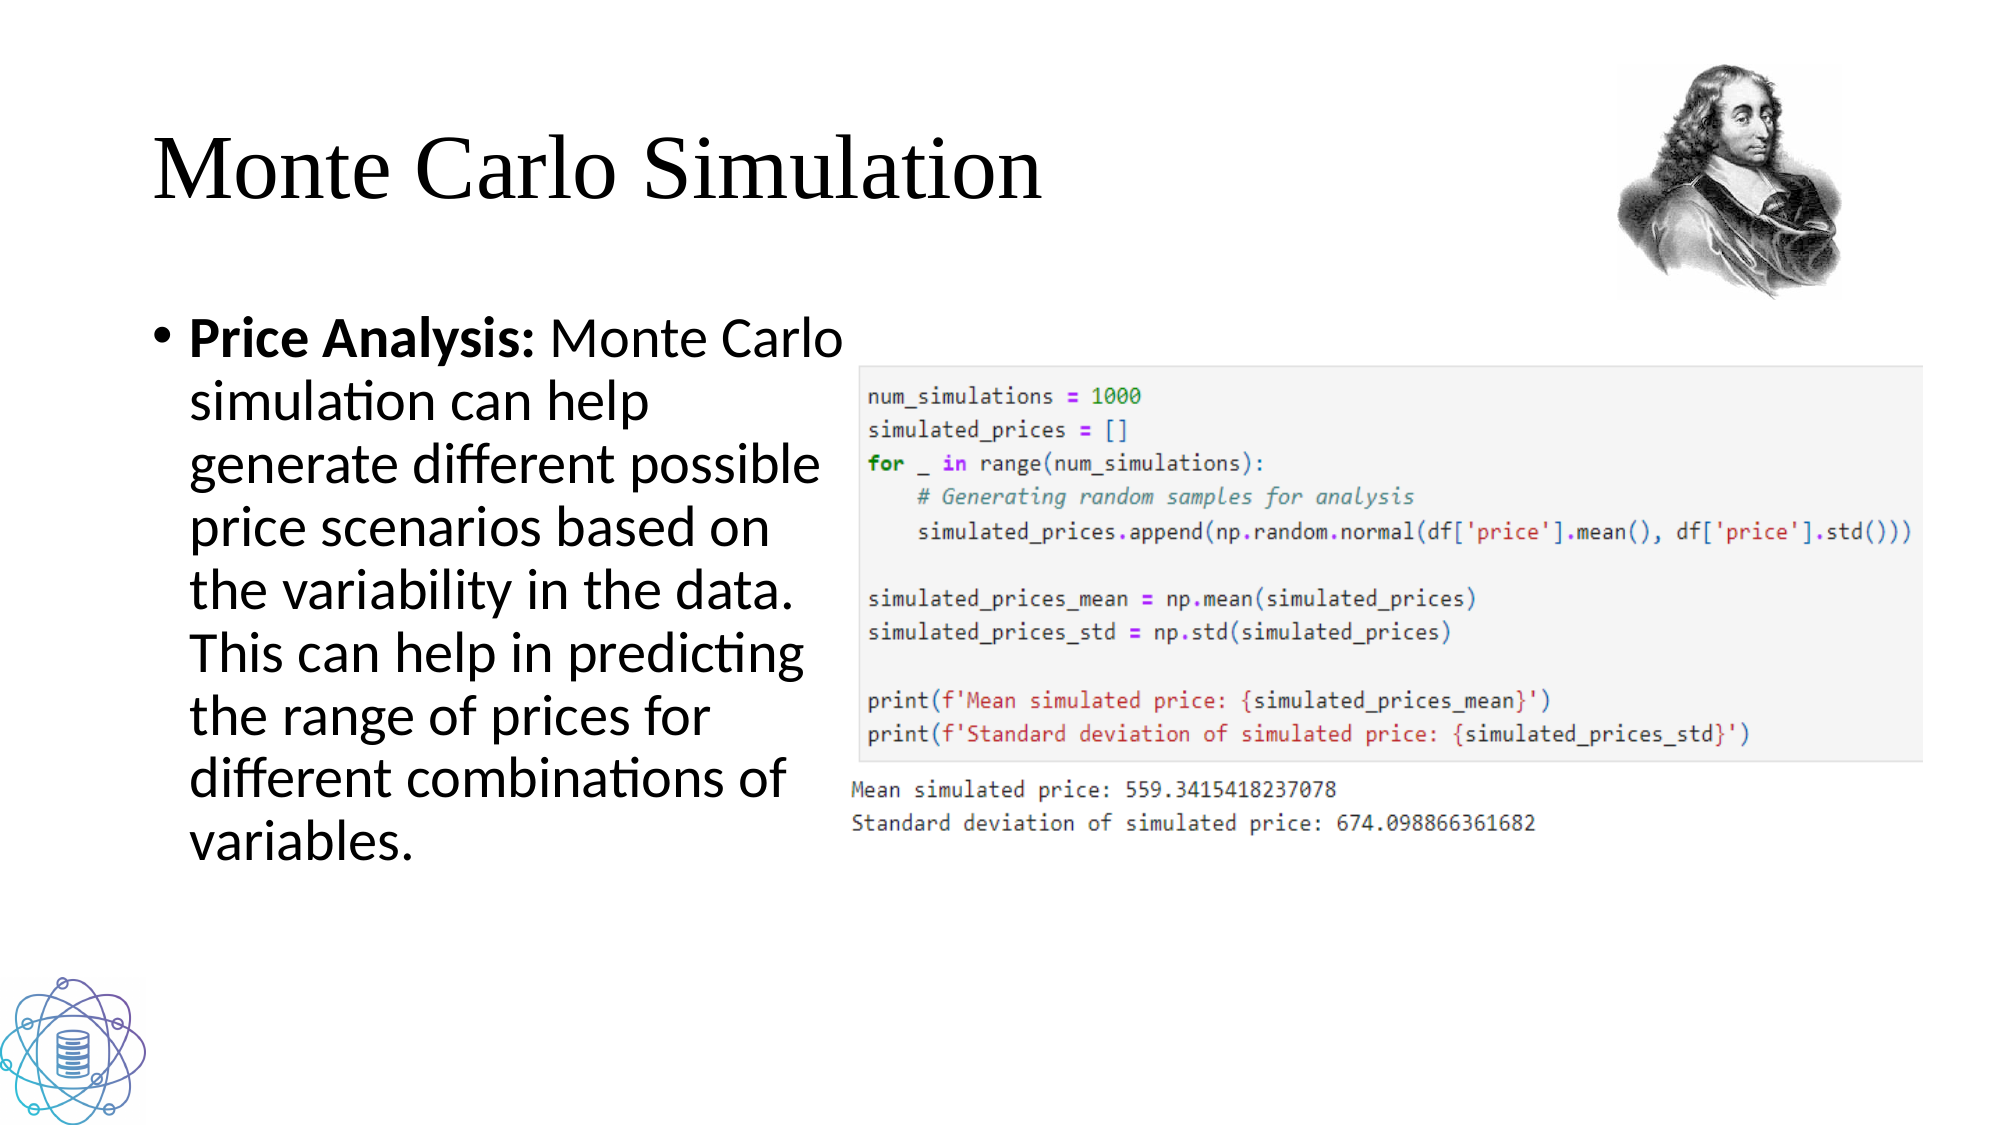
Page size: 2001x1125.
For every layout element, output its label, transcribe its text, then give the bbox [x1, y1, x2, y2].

list Price Analysis: Monte Carlo simulation can help generate different possible price scenarios based on the variability in the data. This can help in predicting the range of prices for different combinations of variables. [137, 299, 876, 1062]
title Monte Carlo Simulation [137, 59, 1863, 278]
picture [845, 361, 1923, 858]
picture [1617, 64, 1842, 300]
picture [0, 977, 146, 1125]
